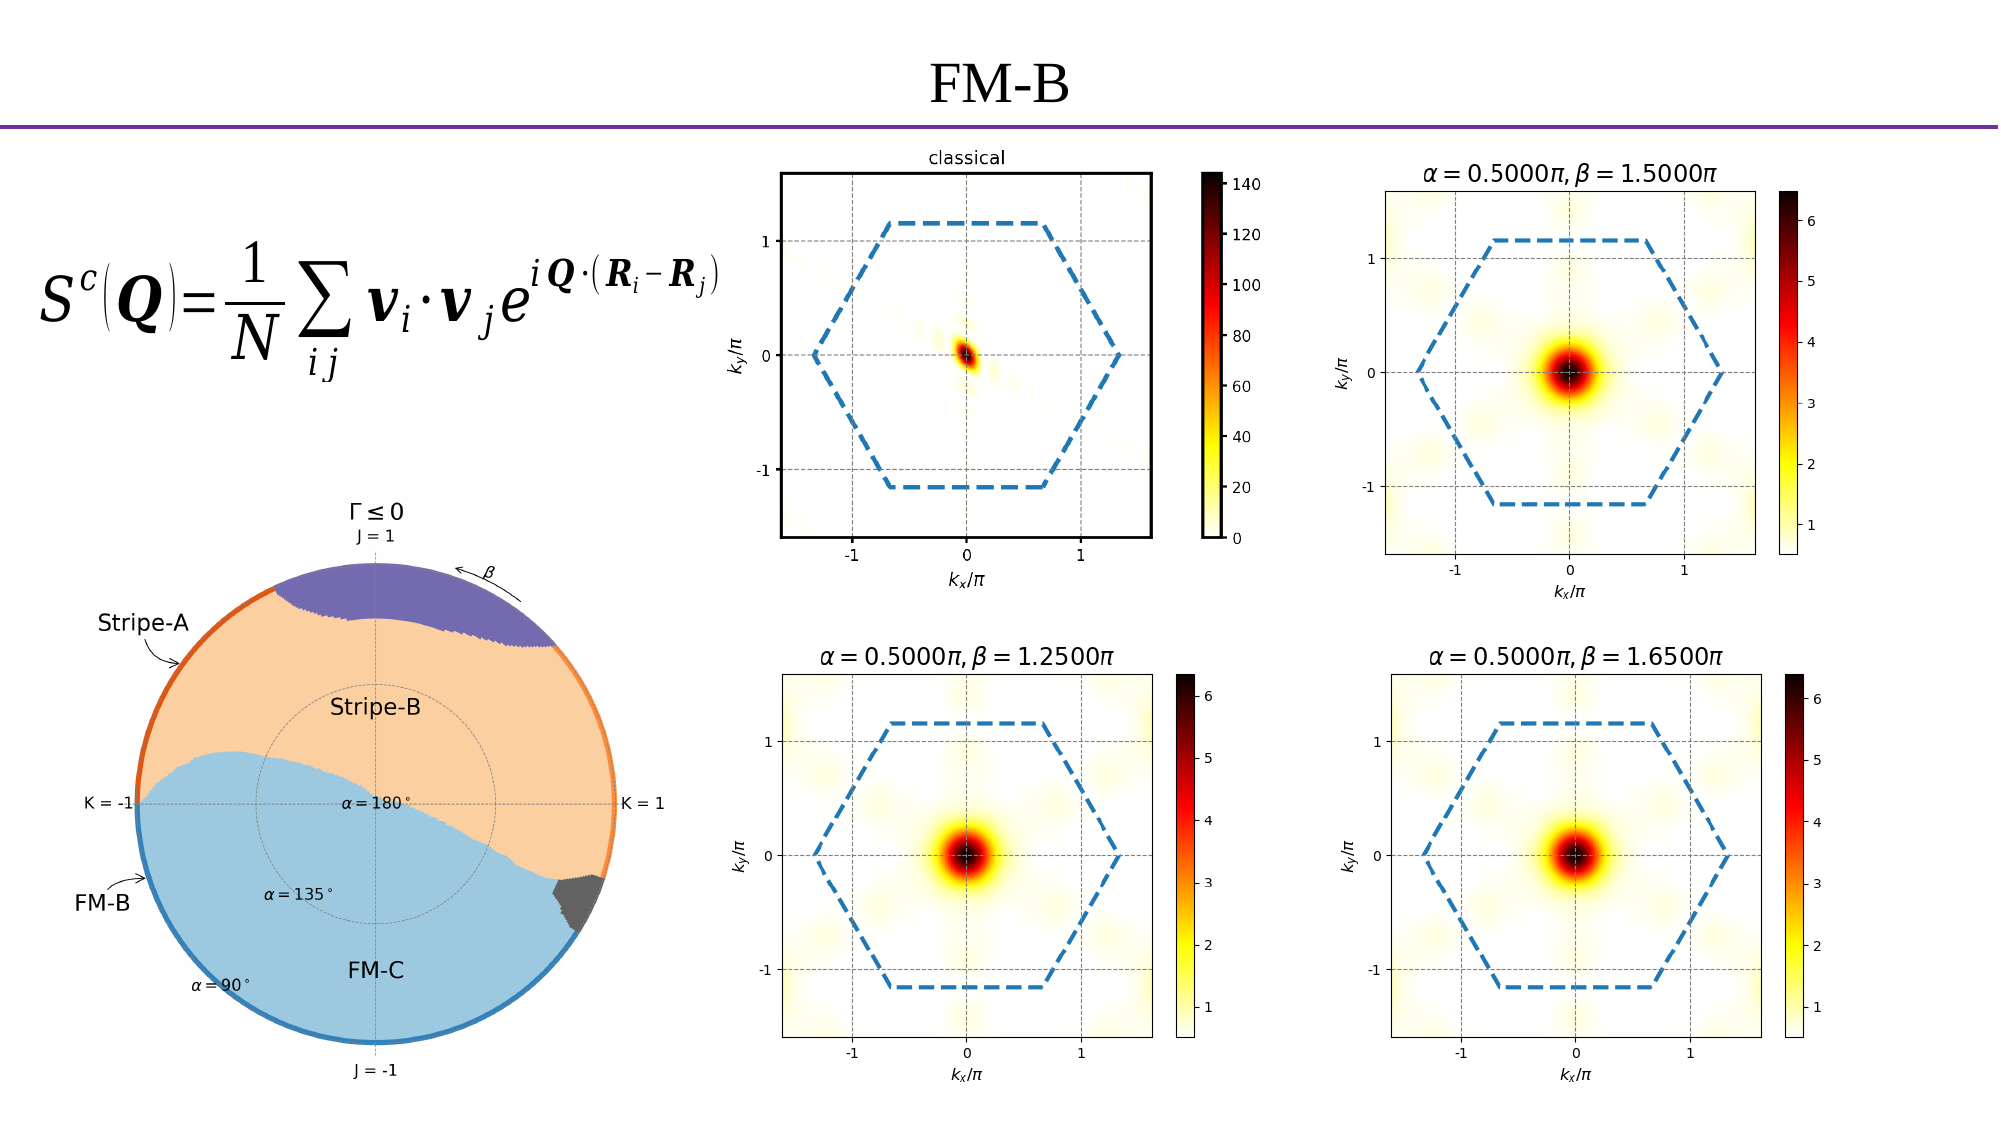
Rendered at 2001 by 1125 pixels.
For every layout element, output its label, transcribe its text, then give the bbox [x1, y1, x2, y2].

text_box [681, 133, 1921, 1089]
picture [69, 483, 682, 1125]
text_box FM-B [0, 36, 2000, 122]
